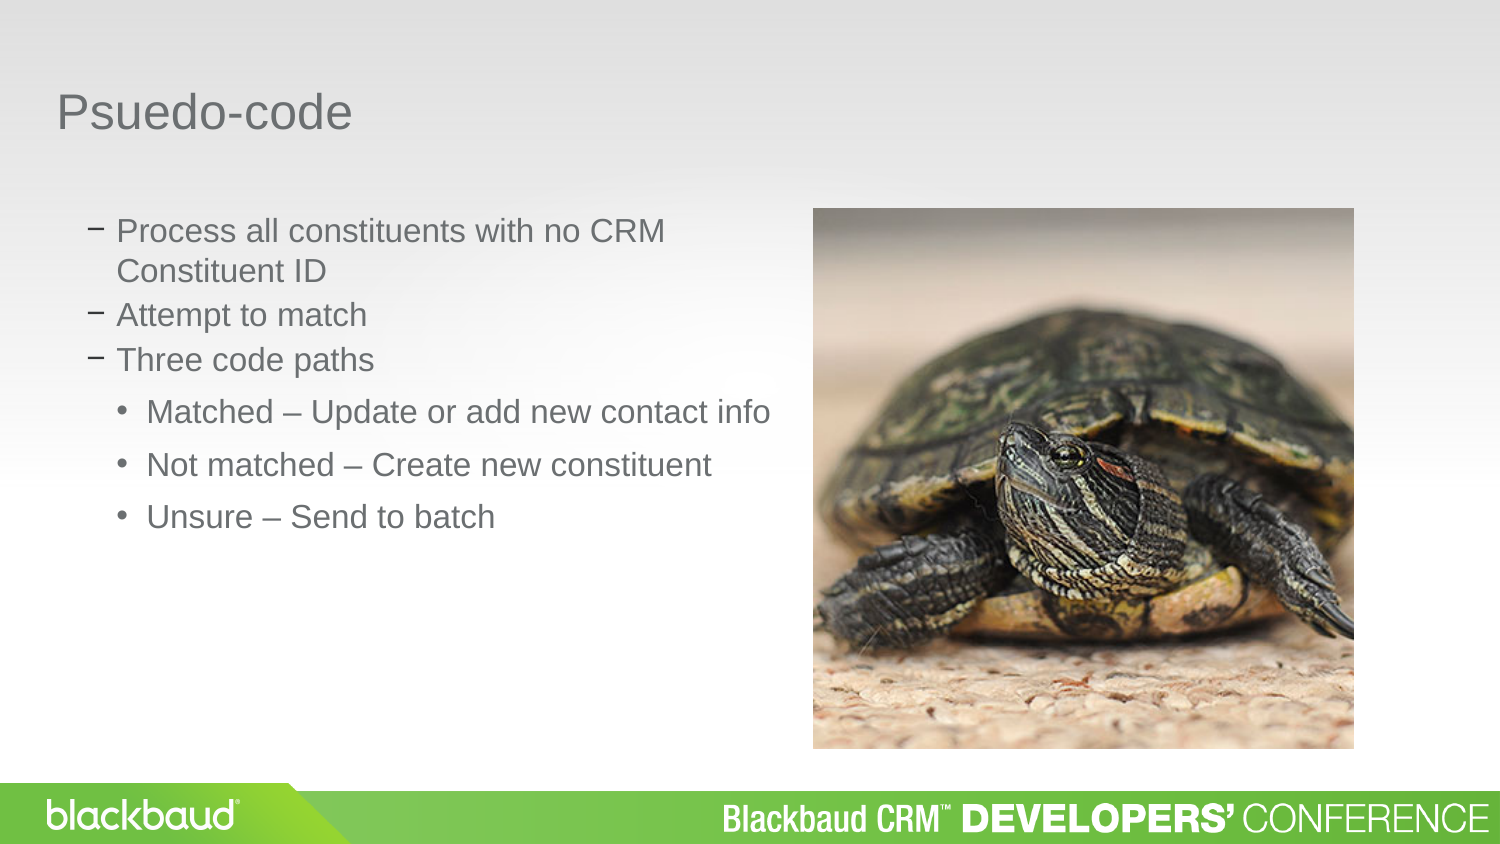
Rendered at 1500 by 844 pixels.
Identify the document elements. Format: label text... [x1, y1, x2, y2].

title Psuedo-code [56, 17, 1437, 140]
list Process all constituents with no CRM Constituent ID Attempt to match Three code paths Matched – Update or add new contact info Not matched – Create new constituent Unsure – Send to batch [56, 208, 791, 743]
picture [0, 0, 1500, 844]
